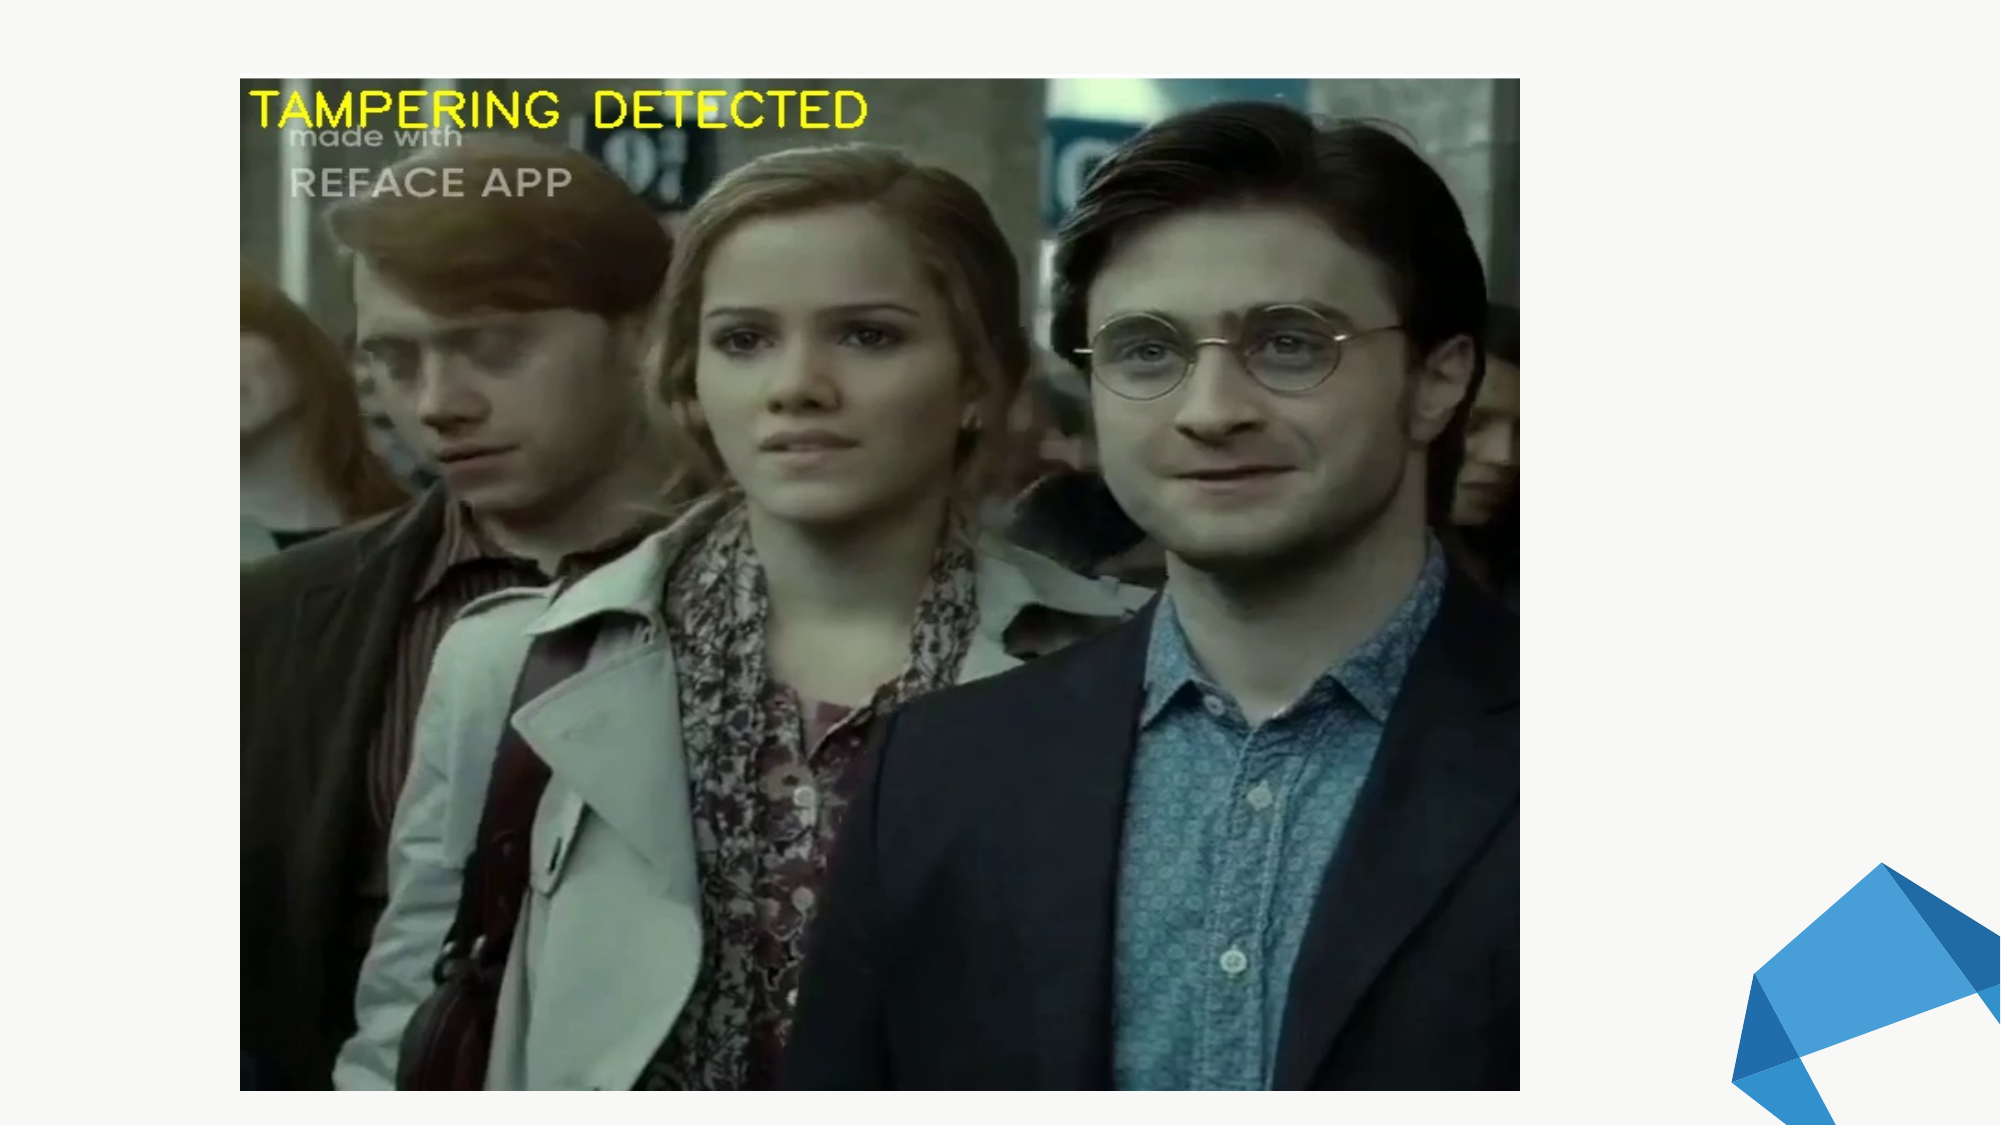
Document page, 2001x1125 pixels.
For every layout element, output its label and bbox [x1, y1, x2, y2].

picture [240, 74, 1520, 1091]
